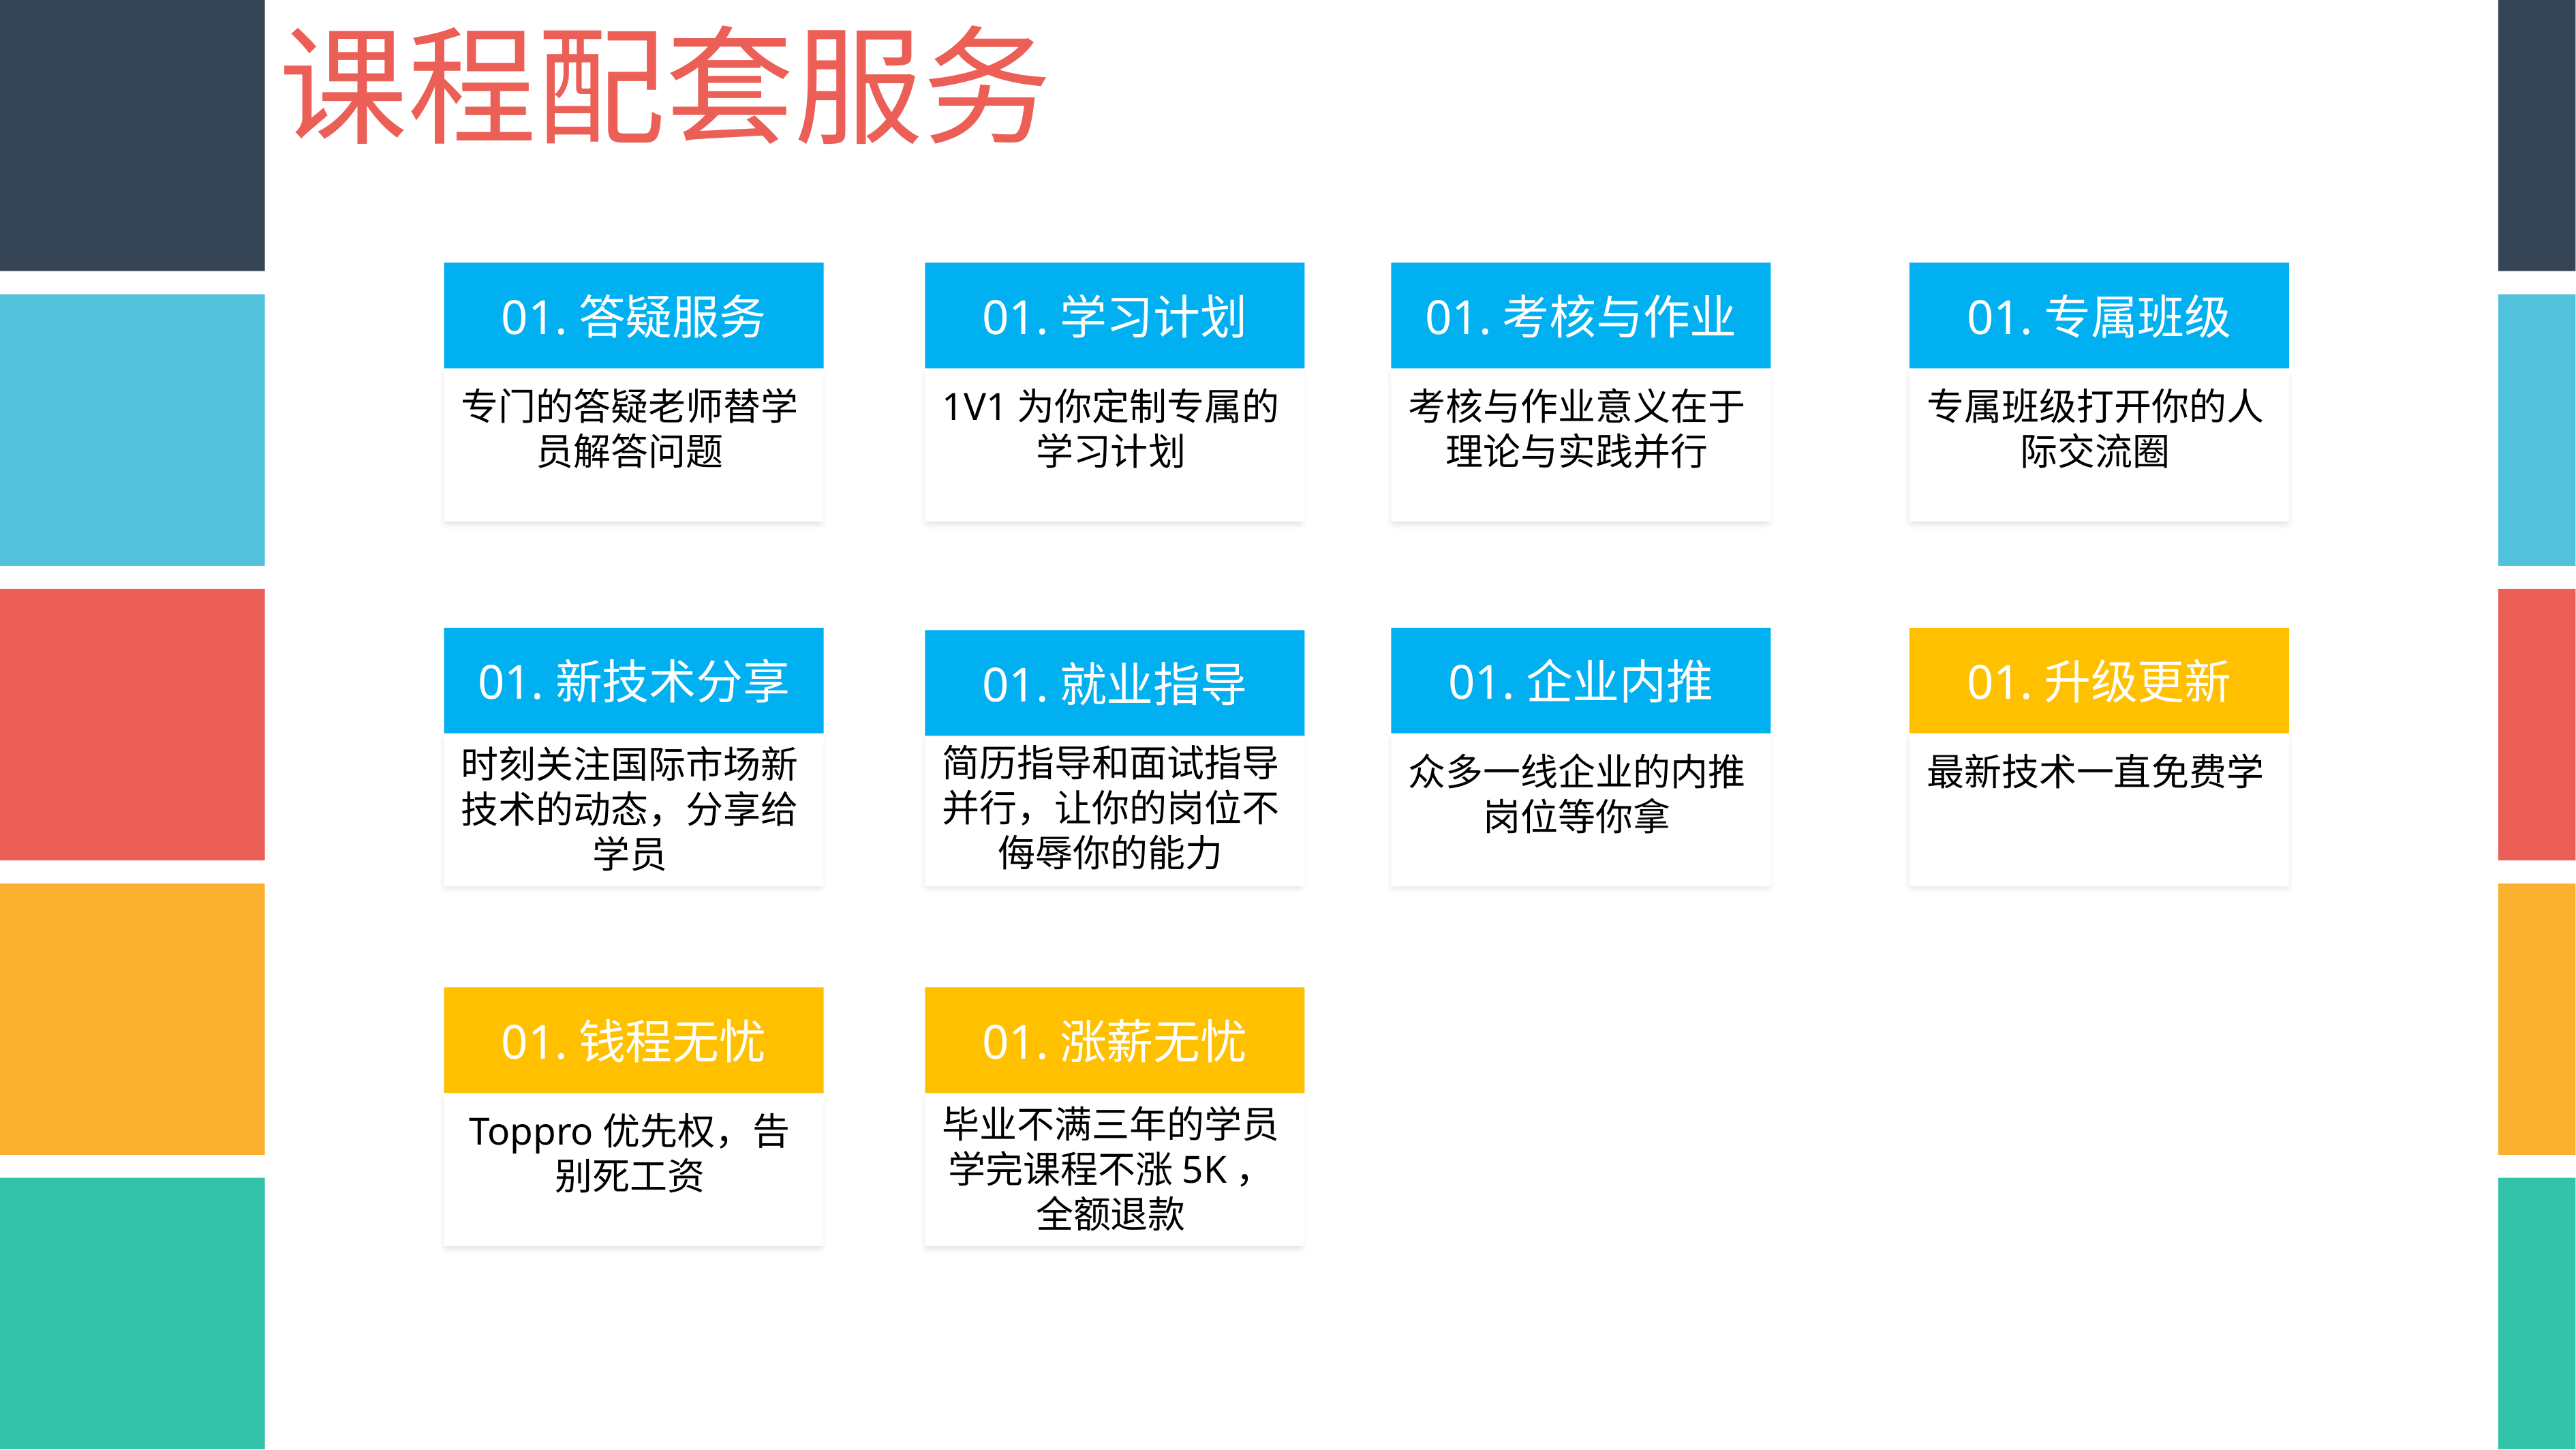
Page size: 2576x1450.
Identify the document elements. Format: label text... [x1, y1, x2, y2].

text_box Toppro优先权，告别死工资 [444, 1102, 816, 1203]
text_box 01.涨薪无忧 [925, 987, 1305, 1093]
text_box [0, 883, 265, 1156]
text_box [2498, 883, 2576, 1156]
text_box 01.钱程无忧 [444, 987, 824, 1093]
text_box 01.就业指导 [925, 630, 1305, 736]
text_box [1909, 734, 2289, 887]
text_box [925, 369, 1305, 522]
text_box [444, 734, 824, 887]
text_box 众多一线企业的内推岗位等你拿 [1391, 742, 1763, 843]
text_box 01.企业内推 [1391, 627, 1771, 734]
text_box 01.答疑服务 [444, 262, 824, 369]
text_box 01.学习计划 [925, 262, 1305, 369]
text_box 考核与作业意义在于理论与实践并行 [1391, 378, 1763, 478]
text_box 01.专属班级 [1909, 262, 2289, 369]
text_box [0, 588, 265, 861]
text_box 01.考核与作业 [1391, 262, 1771, 369]
text_box 时刻关注国际市场新技术的动态，分享给学员 [444, 736, 816, 881]
text_box 毕业不满三年的学员学完课程不涨5K，全额退款 [925, 1095, 1297, 1241]
text_box [444, 1093, 824, 1246]
text_box 课程配套服务 [269, 0, 1062, 165]
text_box [0, 1177, 265, 1449]
text_box 01.升级更新 [1909, 627, 2289, 734]
text_box 01.新技术分享 [444, 627, 824, 734]
text_box [444, 369, 824, 522]
text_box [925, 1093, 1305, 1246]
text_box 专属班级打开你的人际交流圈 [1909, 378, 2282, 478]
text_box 最新技术一直免费学 [1909, 742, 2282, 798]
text_box [2498, 0, 2576, 271]
text_box [1391, 734, 1771, 887]
text_box [0, 294, 265, 566]
text_box [2498, 294, 2576, 566]
text_box 1V1为你定制专属的学习计划 [925, 378, 1297, 478]
text_box [1909, 369, 2289, 522]
text_box 专门的答疑老师替学员解答问题 [444, 378, 816, 478]
text_box [925, 736, 1305, 887]
text_box 简历指导和面试指导并行，让你的岗位不侮辱你的能力 [925, 734, 1297, 879]
text_box [0, 0, 265, 271]
text_box [2498, 1177, 2576, 1449]
text_box [2498, 588, 2576, 861]
text_box [1391, 369, 1771, 522]
